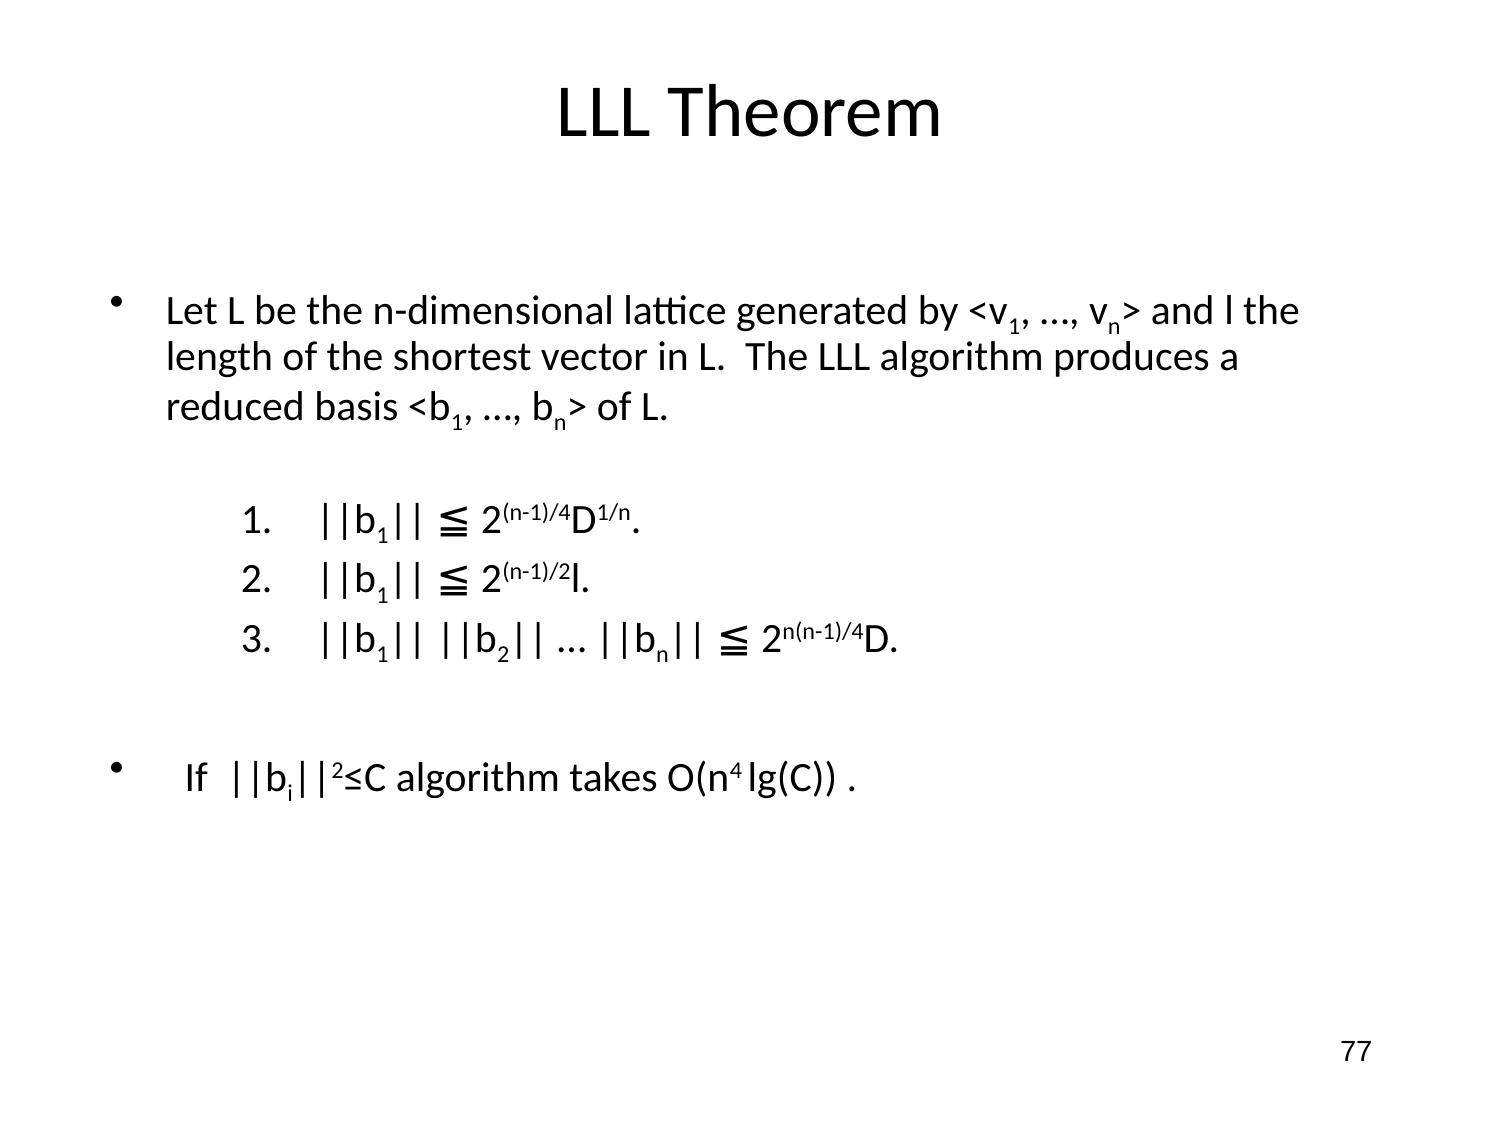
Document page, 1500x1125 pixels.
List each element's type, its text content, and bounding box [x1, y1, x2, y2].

title LLL Theorem [112, 49, 1388, 163]
list Let L be the n-dimensional lattice generated by <v1, …, vn> and l the length of the shortest vector in L. The LLL algorithm produces a reduced basis <b1, …, bn> of L. ||b1|| ≦ 2(n-1)/4D1/n. ||b1|| ≦ 2(n-1)/2l. ||b1|| ||b2|| … ||bn|| ≦ 2n(n-1)/4D. If ||bi||2≤C algorithm takes O(n4 lg(C)) . [94, 237, 1343, 963]
slide_number 77 [1074, 1024, 1388, 1101]
